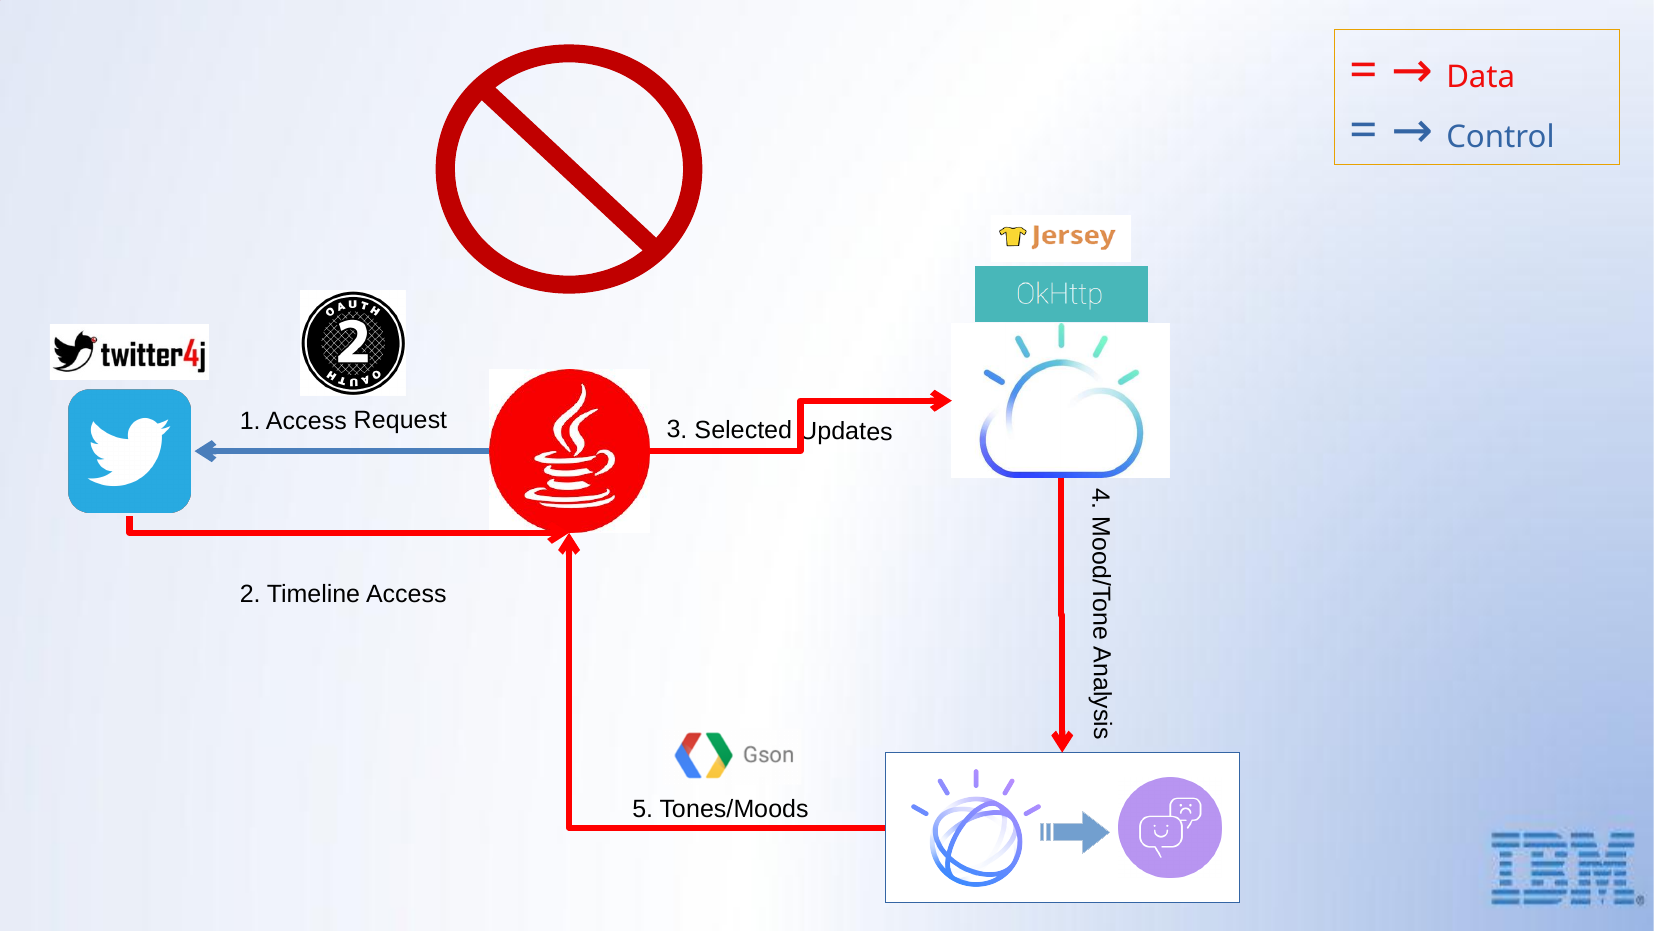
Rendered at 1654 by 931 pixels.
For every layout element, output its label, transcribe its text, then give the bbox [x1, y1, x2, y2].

text_box 2. Timeline Access [225, 569, 335, 615]
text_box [568, 532, 886, 829]
text_box 1. Access Request [224, 396, 335, 440]
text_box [340, 304, 358, 745]
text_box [884, 752, 1240, 904]
picture [0, 0, 1654, 931]
text_box 1. Access Request [363, 395, 473, 440]
text_box 4. Mood/Tone Analysis [1082, 625, 1127, 750]
text_box = → Data = → Control [1334, 29, 1620, 165]
text_box [435, 44, 703, 294]
text_box 4. Mood/Tone Analysis [1081, 485, 1126, 612]
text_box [951, 214, 1171, 478]
text_box 2. Timeline Access [363, 570, 481, 616]
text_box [648, 400, 953, 452]
